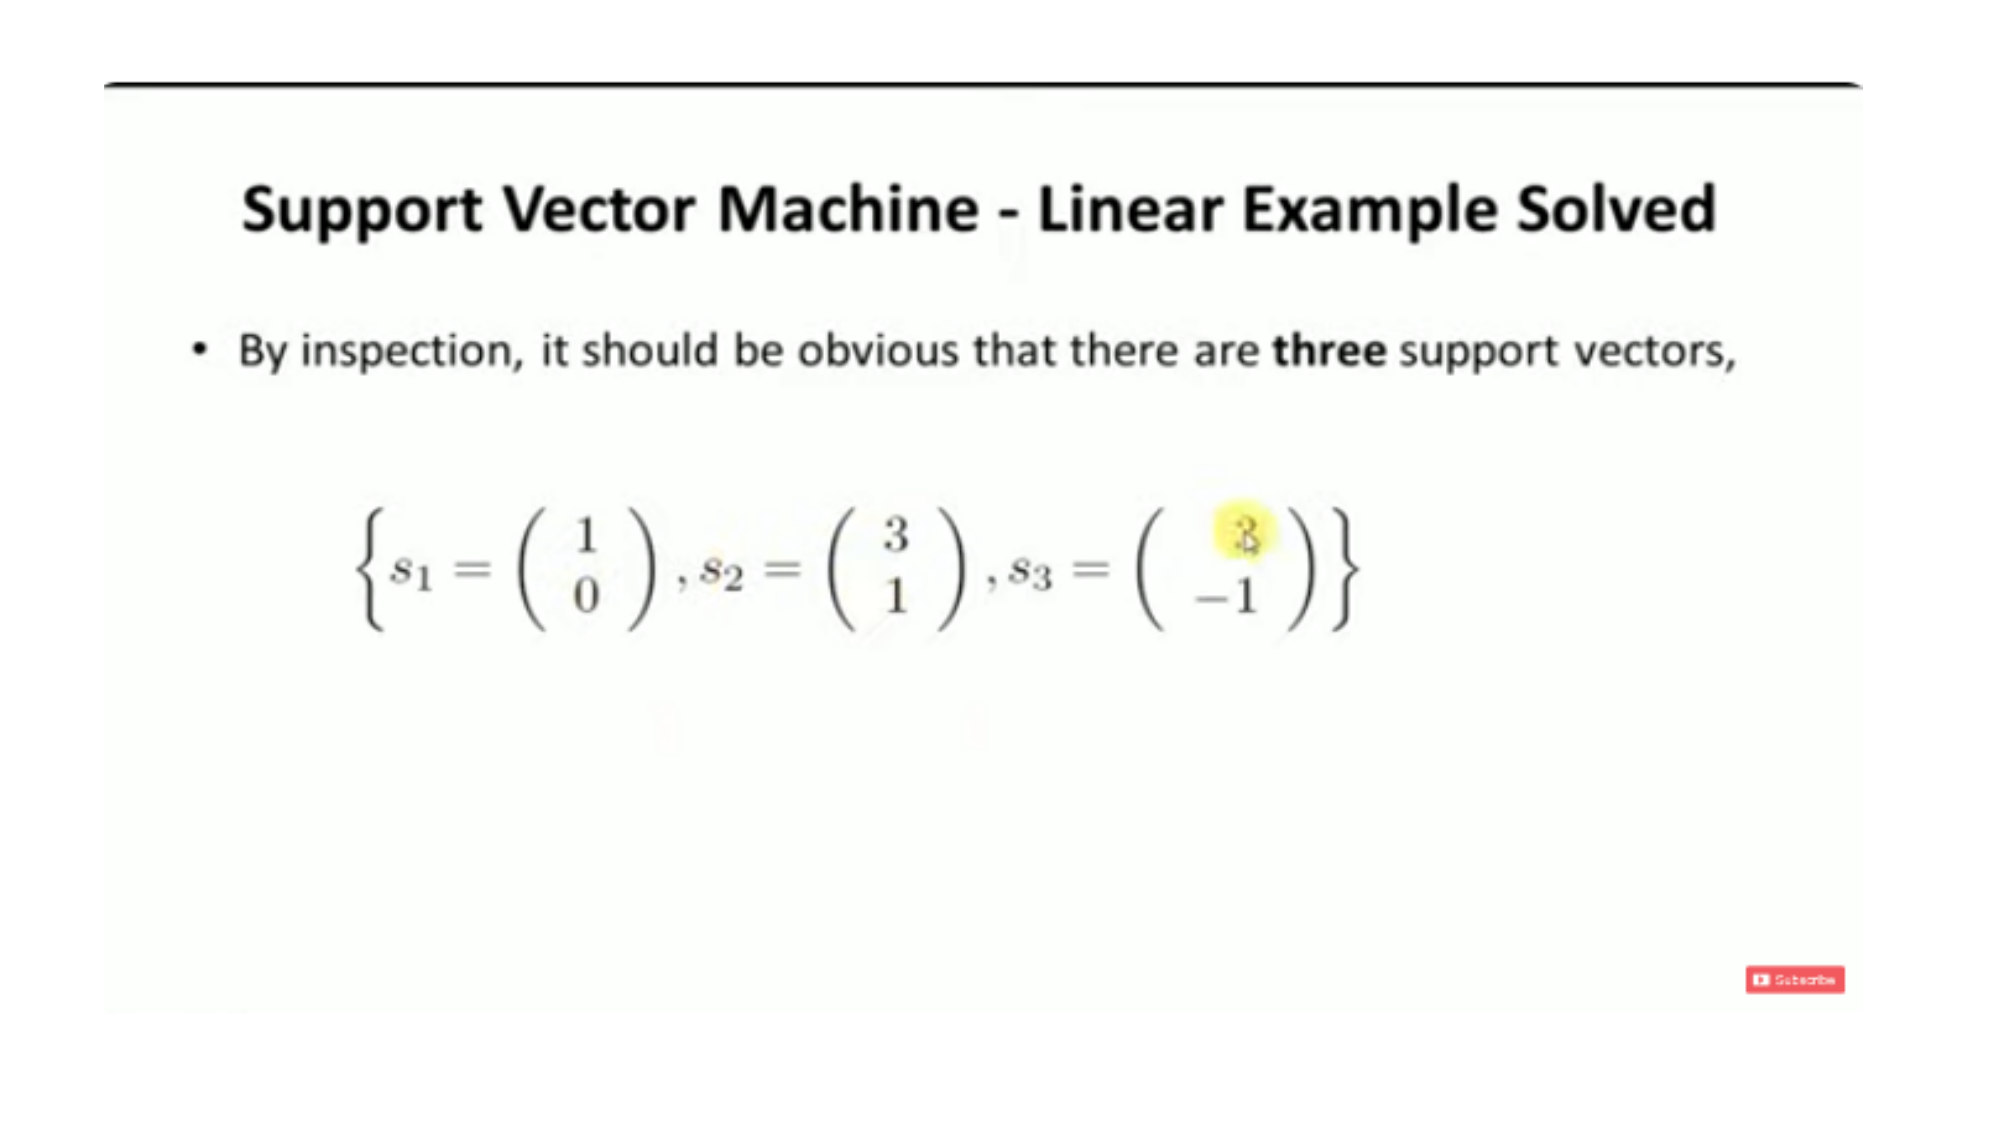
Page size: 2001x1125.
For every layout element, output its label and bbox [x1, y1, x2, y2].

list [104, 59, 1863, 1014]
